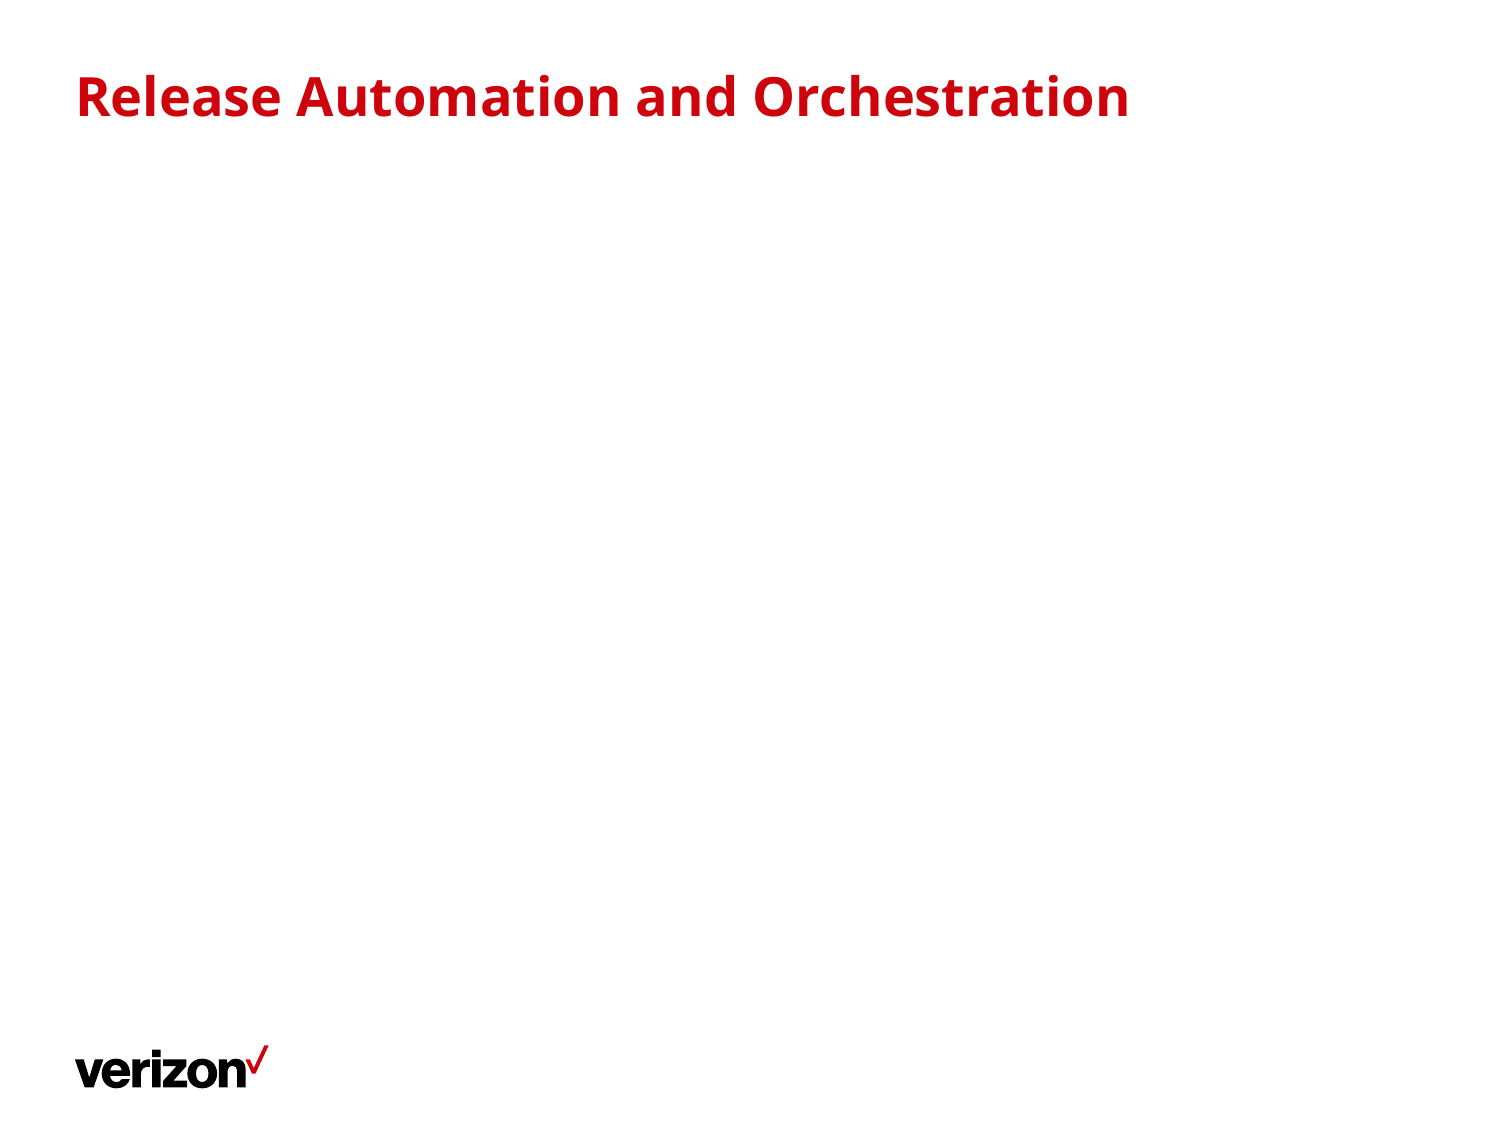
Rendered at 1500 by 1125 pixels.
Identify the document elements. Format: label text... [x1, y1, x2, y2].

title Release Automation and Orchestration [75, 69, 1238, 145]
